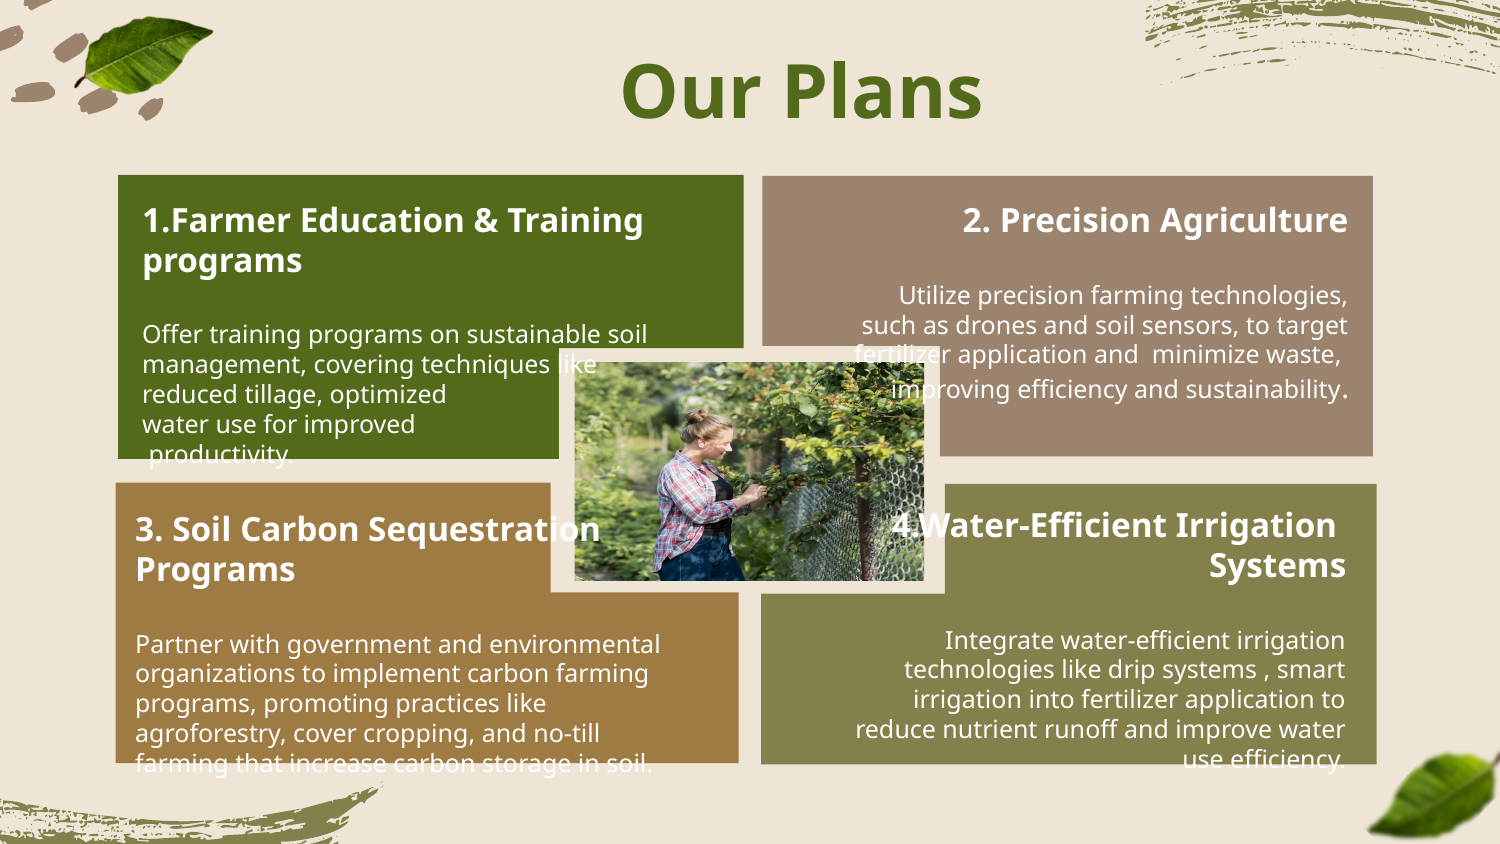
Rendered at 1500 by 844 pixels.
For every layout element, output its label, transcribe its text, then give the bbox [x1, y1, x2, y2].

picture [59, 0, 219, 127]
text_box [115, 482, 739, 764]
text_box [117, 174, 744, 462]
picture [574, 361, 925, 582]
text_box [760, 483, 1377, 765]
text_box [762, 175, 1374, 476]
title Our Plans [565, 28, 1007, 125]
picture [1360, 716, 1500, 844]
